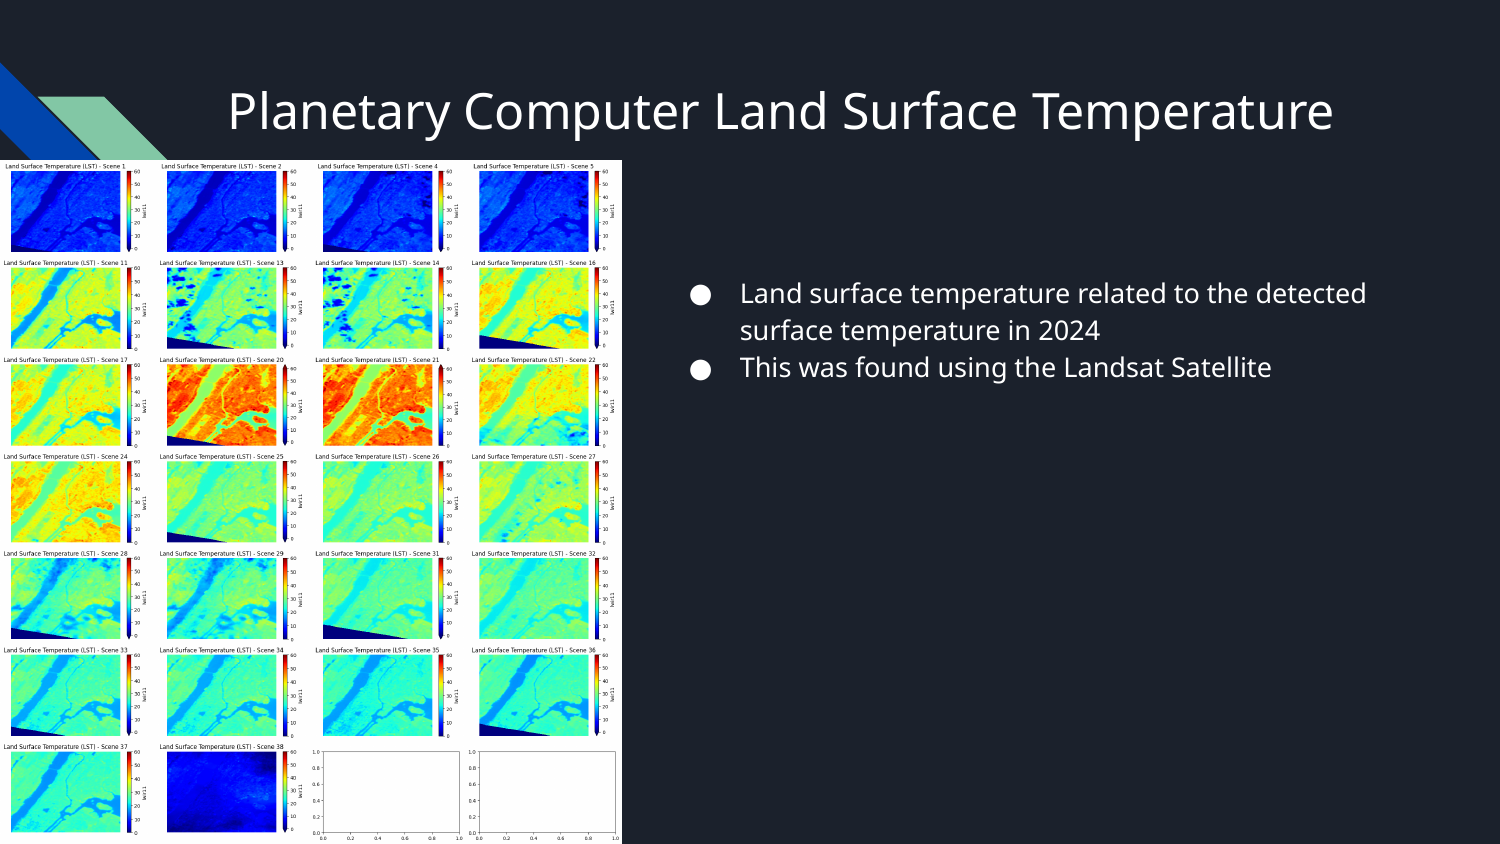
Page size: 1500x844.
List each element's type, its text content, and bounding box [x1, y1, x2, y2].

list Land surface temperature related to the detected surface temperature in 2024 This was found using the Landsat Satellite [649, 256, 1483, 735]
title Planetary Computer Land Surface Temperature [212, 64, 1368, 215]
picture [0, 160, 623, 844]
